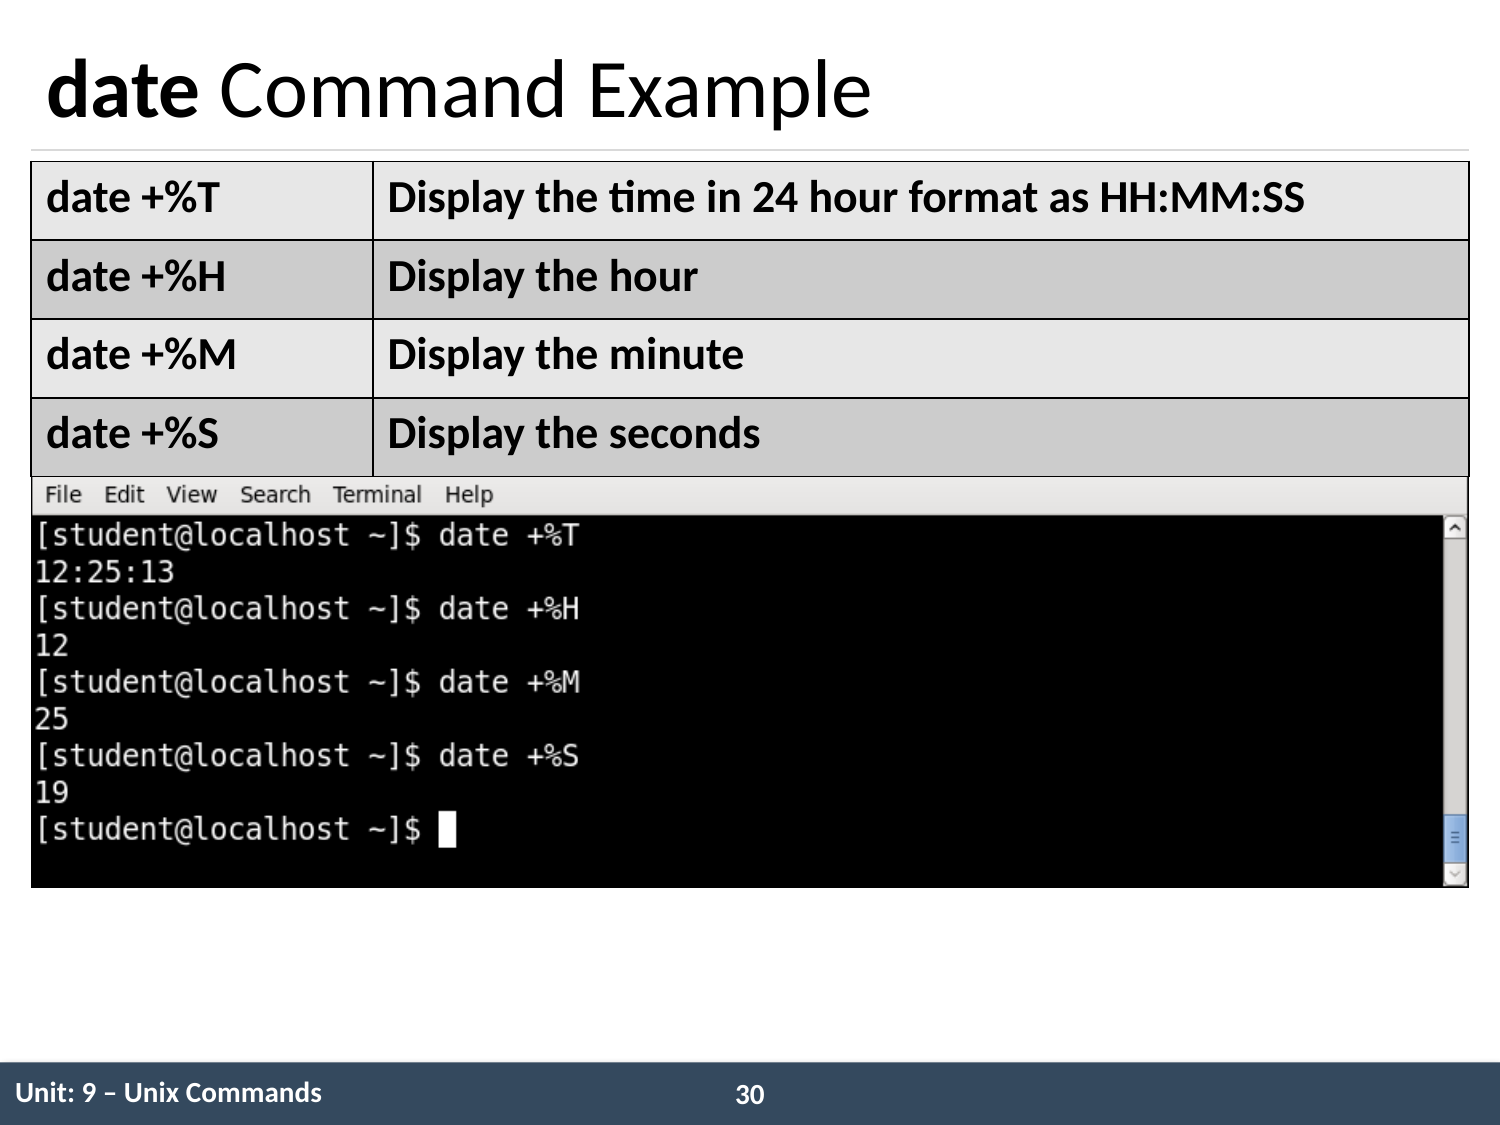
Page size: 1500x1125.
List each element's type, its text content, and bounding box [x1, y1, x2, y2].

title date Command Example [31, 17, 1469, 150]
table_cell Display the seconds [374, 399, 1468, 473]
table_cell date +%M [32, 320, 372, 397]
table_cell Display the hour [374, 241, 1468, 318]
picture [30, 474, 1469, 888]
table_header Display the time in 24 hour format as HH:MM:SS [374, 162, 1468, 239]
table_cell Display the minute [374, 320, 1468, 397]
table_header date +%T [32, 162, 372, 239]
table_cell date +%S [32, 399, 372, 472]
table_cell date +%H [32, 241, 372, 318]
